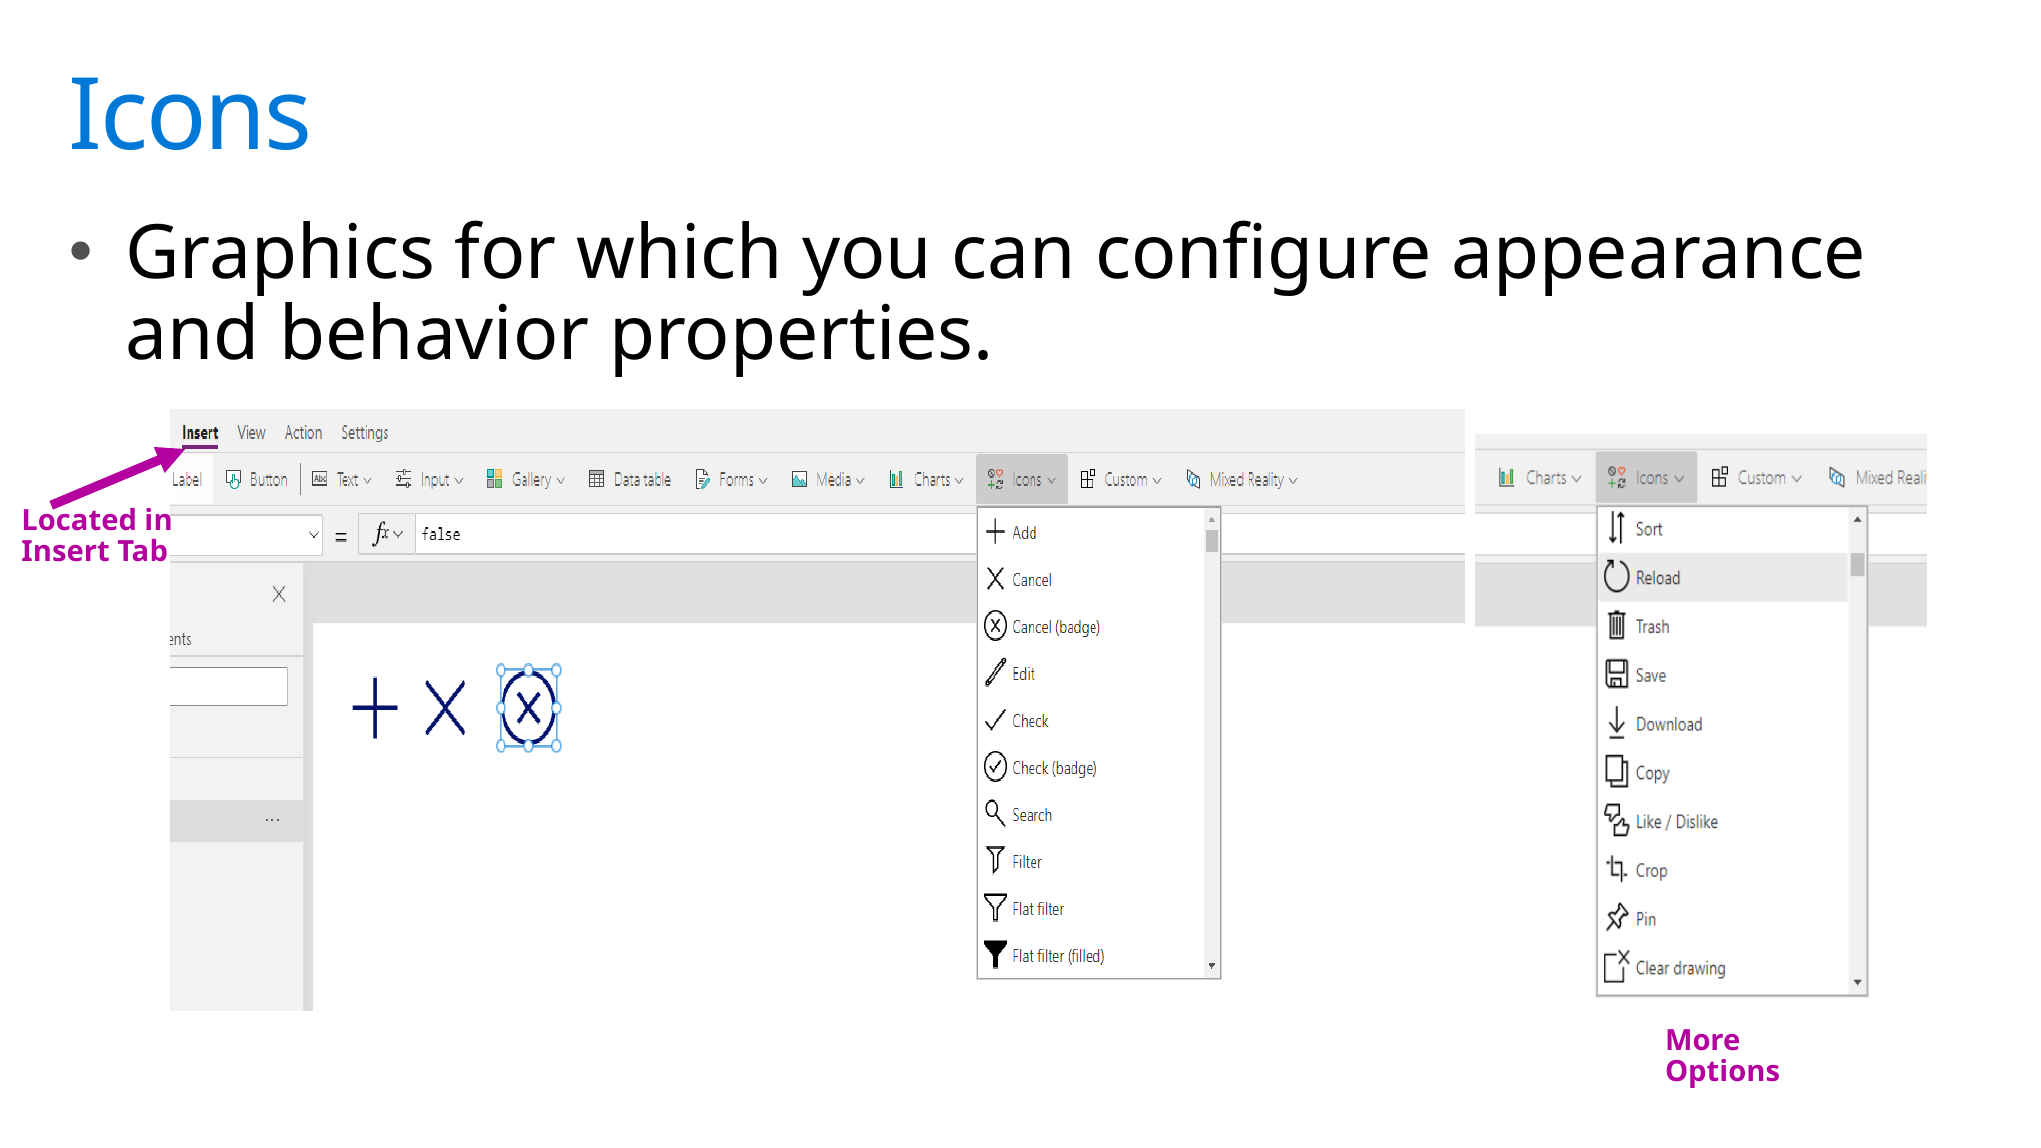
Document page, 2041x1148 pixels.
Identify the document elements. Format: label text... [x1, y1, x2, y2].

text_box More Options [1635, 1045, 1857, 1113]
list Graphics for which you can configure appearance and behavior properties. [45, 198, 1996, 880]
picture [1475, 434, 1927, 1045]
title Icons [45, 48, 1996, 198]
text_box Located in Insert Tab [0, 481, 170, 593]
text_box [50, 448, 186, 506]
picture [170, 409, 1465, 1012]
